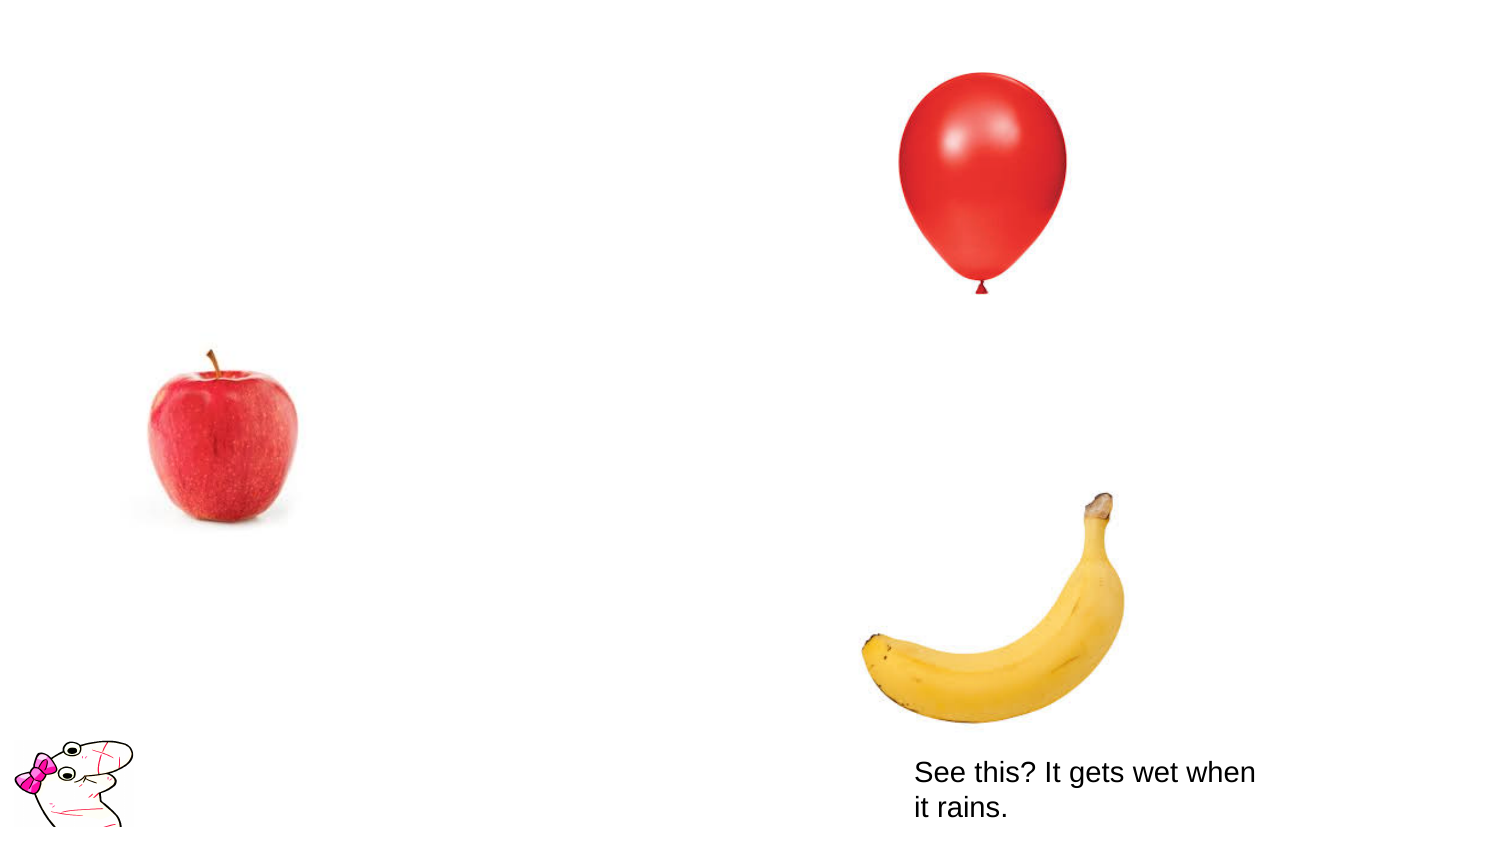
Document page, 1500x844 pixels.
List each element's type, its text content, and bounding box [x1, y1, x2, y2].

text_box See this? It gets wet when it rains. [899, 738, 1290, 839]
picture [849, 481, 1138, 736]
picture [94, 316, 342, 564]
picture [14, 739, 134, 827]
picture [871, 72, 1095, 295]
